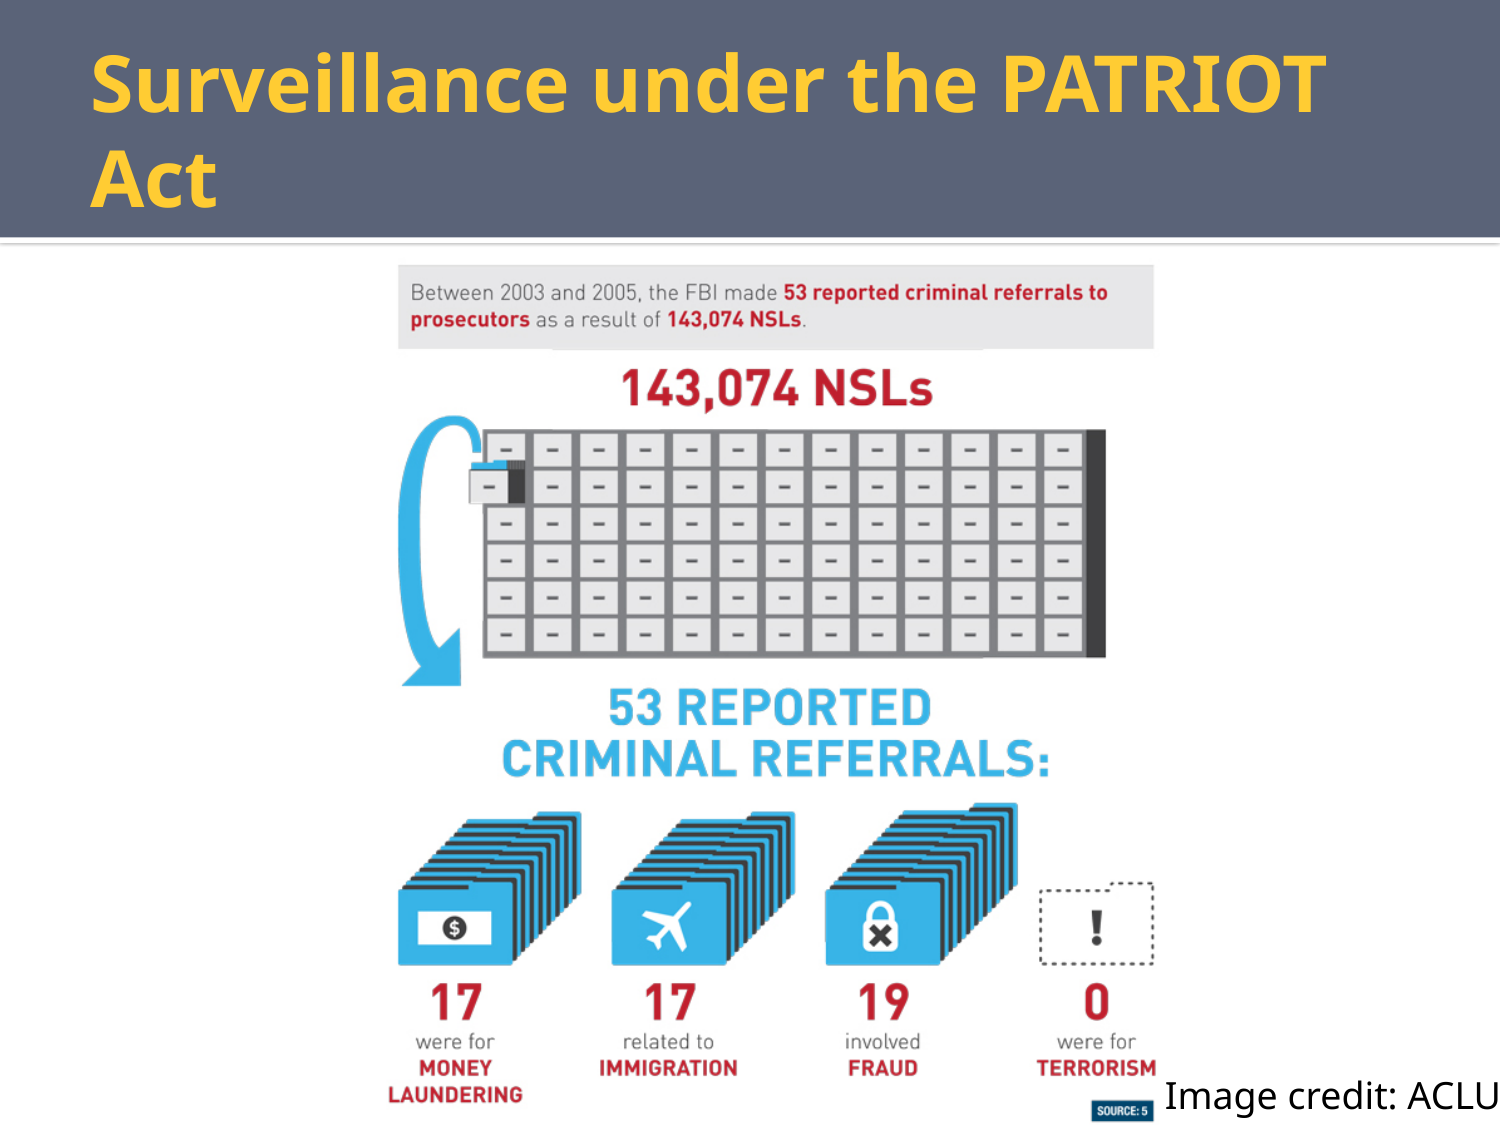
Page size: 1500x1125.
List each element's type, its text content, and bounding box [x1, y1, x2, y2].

text_box Image credit: ACLU [1219, 1064, 1500, 1125]
title Surveillance under the PATRIOT Act [75, 25, 1425, 231]
picture [337, 250, 1215, 1125]
